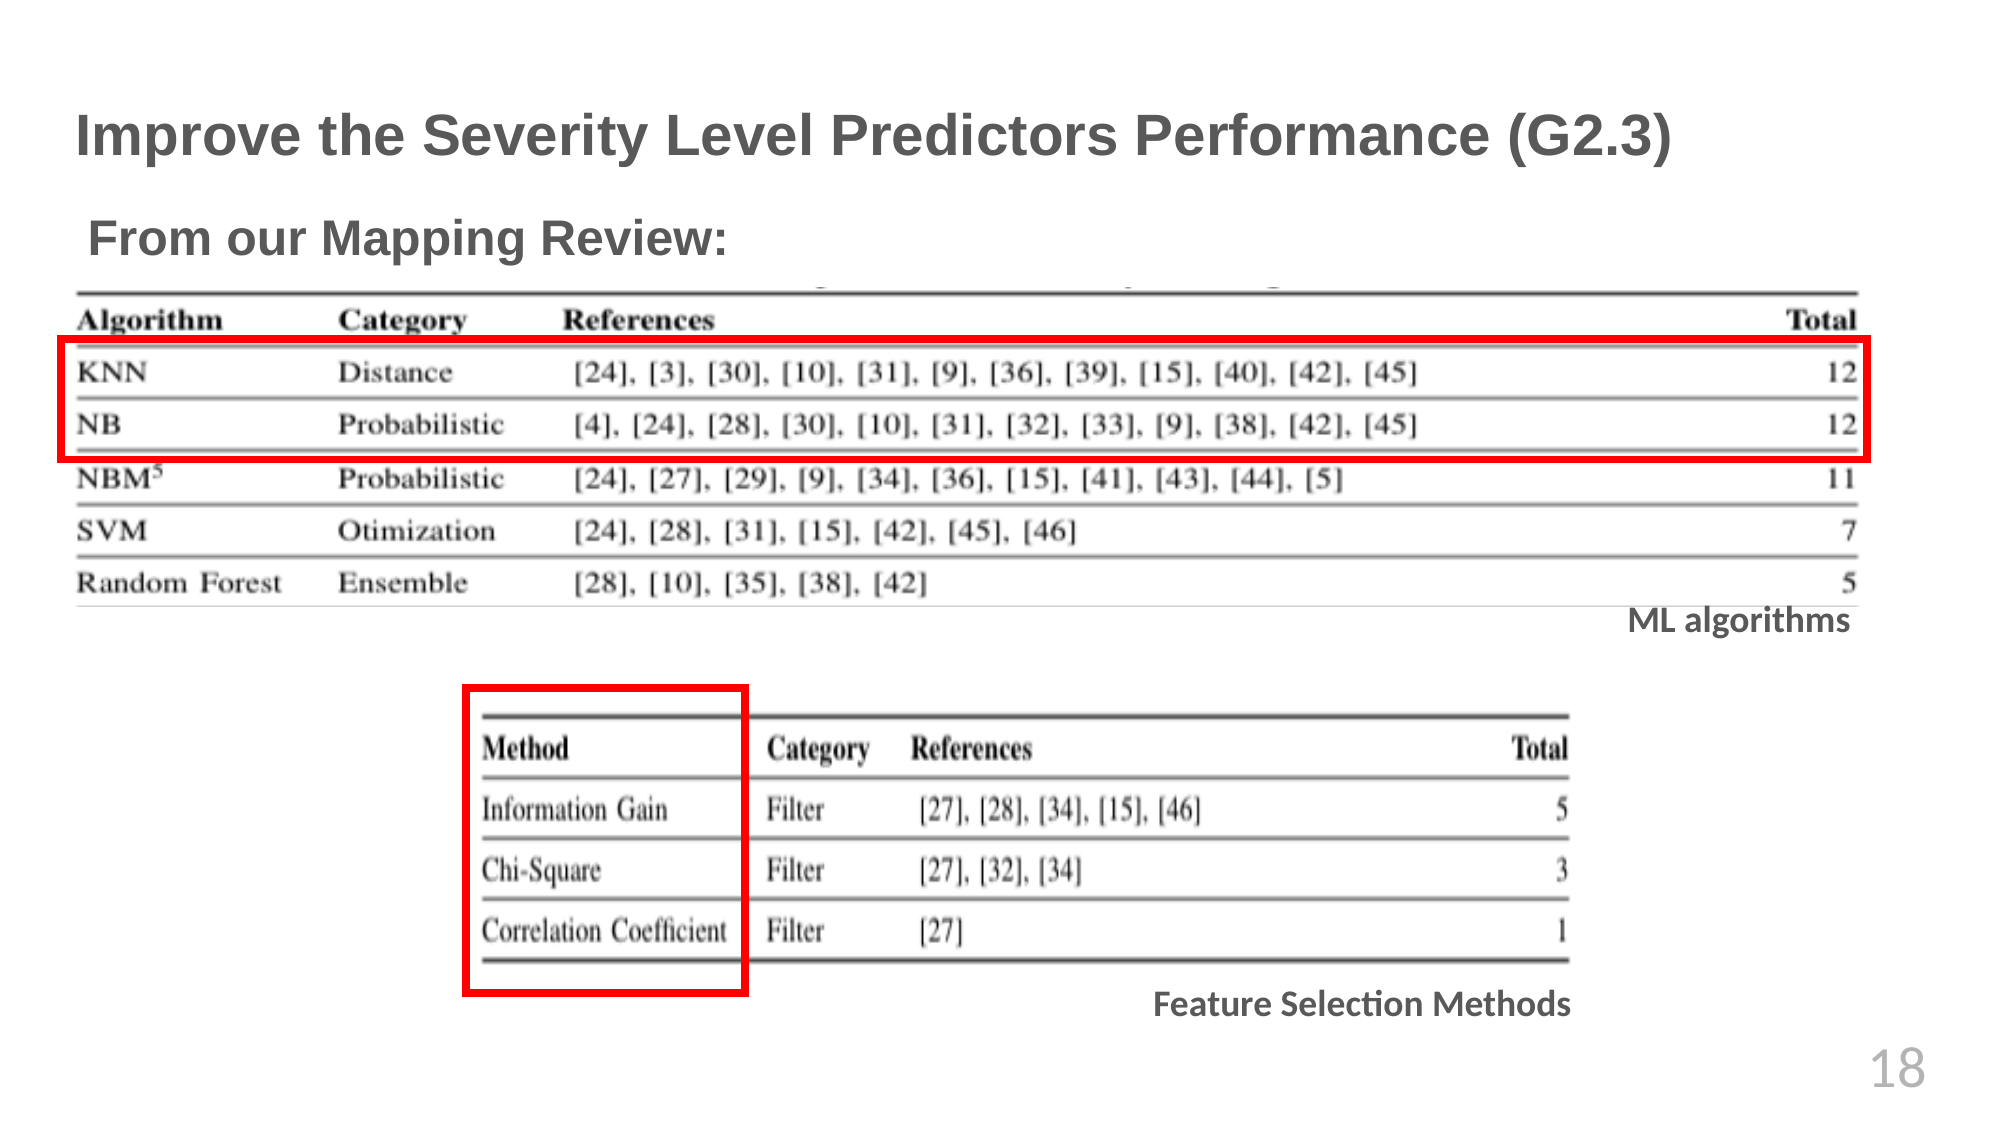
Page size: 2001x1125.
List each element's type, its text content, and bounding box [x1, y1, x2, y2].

text_box [59, 337, 65, 462]
text_box Improve the Severity Level Predictors Performance (G2.3) [61, 66, 1857, 207]
picture [476, 710, 1579, 973]
text_box [464, 686, 747, 995]
text_box <number> [1785, 1034, 1942, 1095]
text_box From our Mapping Review: [72, 197, 745, 273]
text_box Feature Selection Methods [1138, 971, 1587, 1032]
text_box ML algorithms [1612, 618, 1866, 648]
picture [69, 287, 1868, 607]
